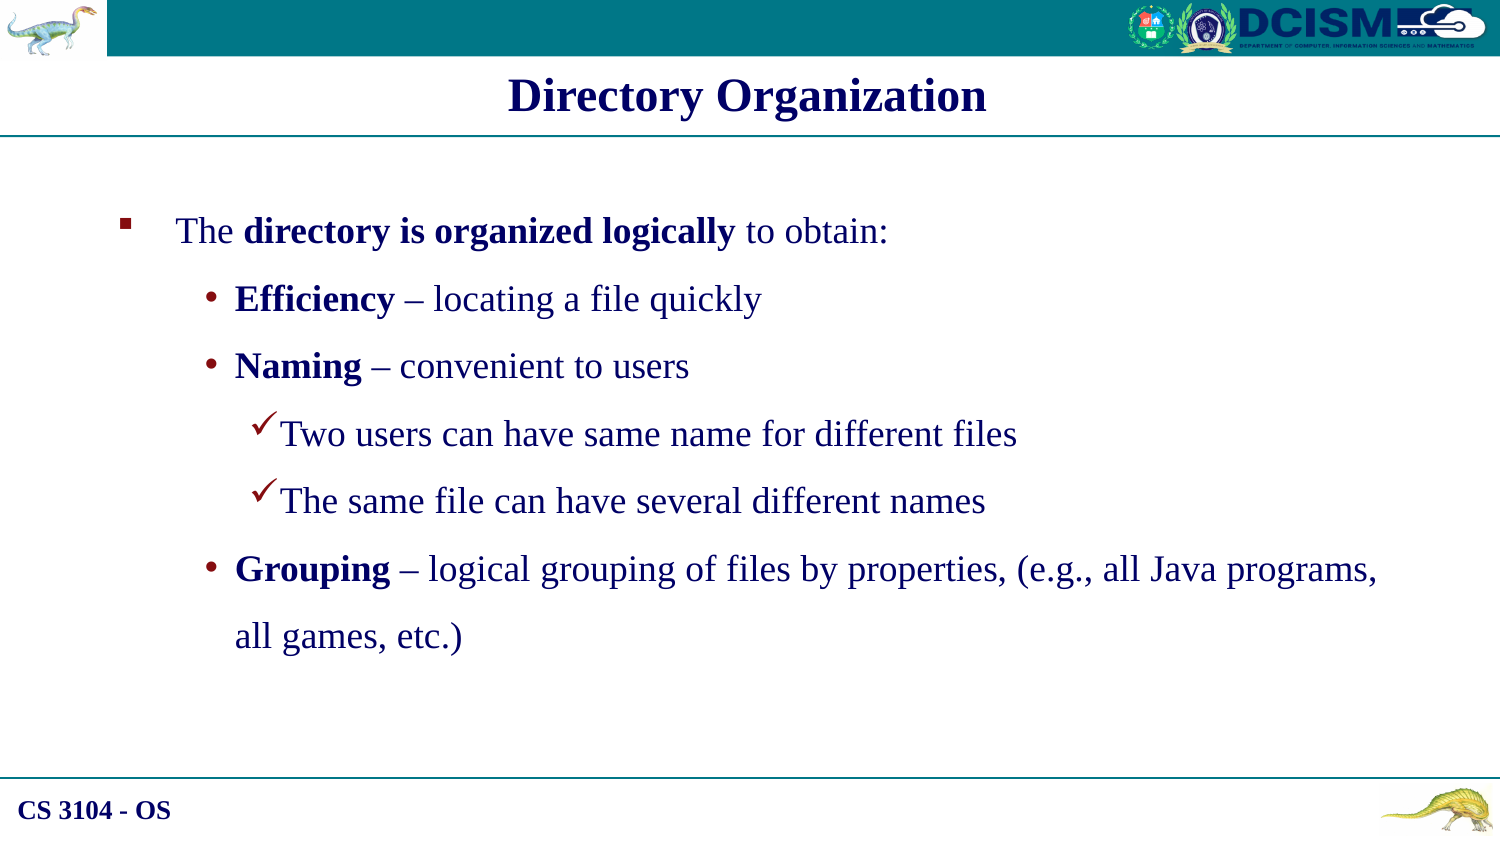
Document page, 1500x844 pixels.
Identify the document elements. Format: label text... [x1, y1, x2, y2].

picture [1122, 0, 1496, 57]
picture [0, 0, 107, 61]
text_box Directory Organization [9, 58, 1487, 131]
text_box The directory is organized logically to obtain: Efficiency – locating a file quickly Naming – convenient to users Two users can have same name for different files The same file can have several different names Grouping – logical grouping of files by properties, (e.g., all Java programs, all games, etc.) [102, 176, 1394, 664]
picture [1379, 783, 1493, 836]
